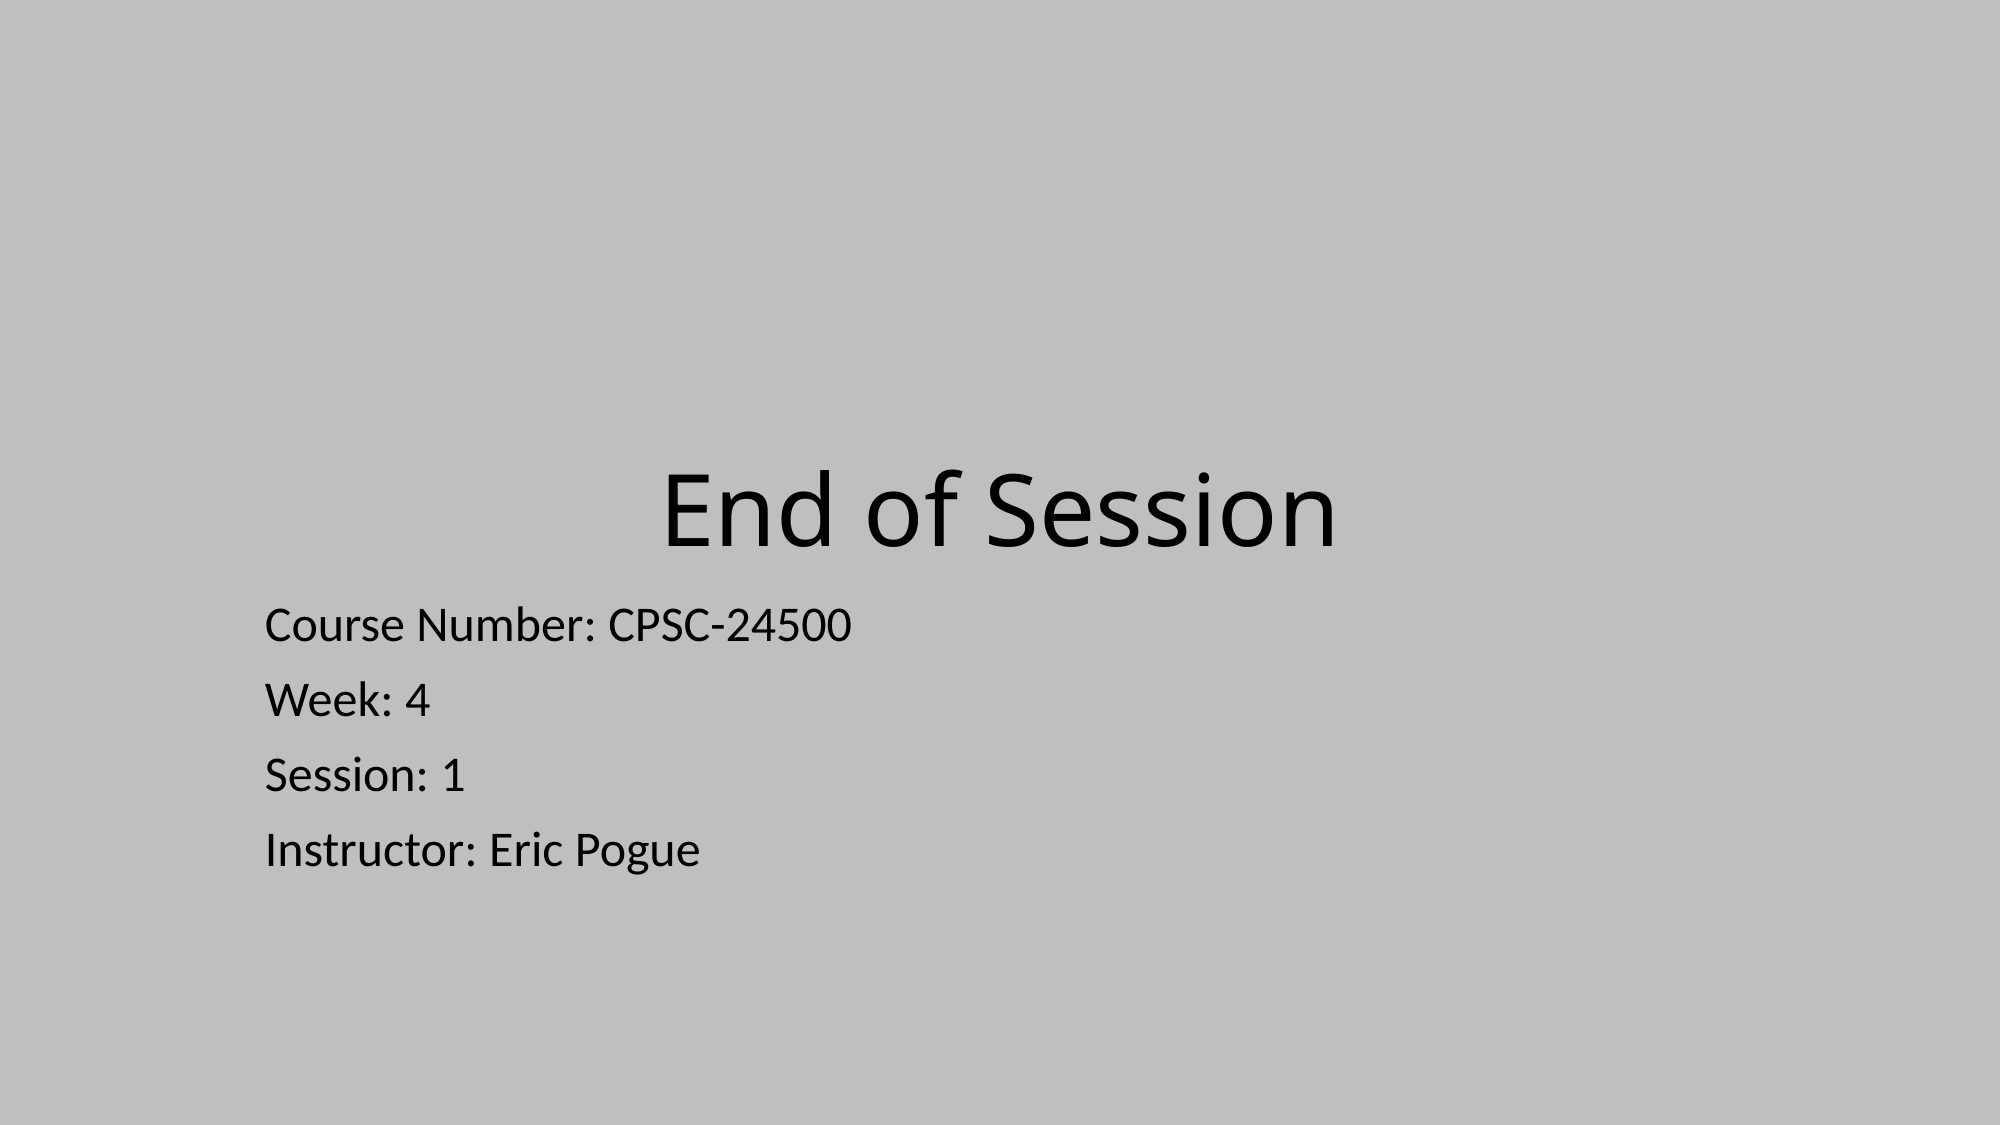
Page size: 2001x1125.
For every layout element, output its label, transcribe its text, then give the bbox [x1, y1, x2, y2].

title End of Session [249, 184, 1750, 576]
subtitle Course Number: CPSC-24500 Week: 4 Session: 1 Instructor: Eric Pogue [249, 590, 1750, 952]
